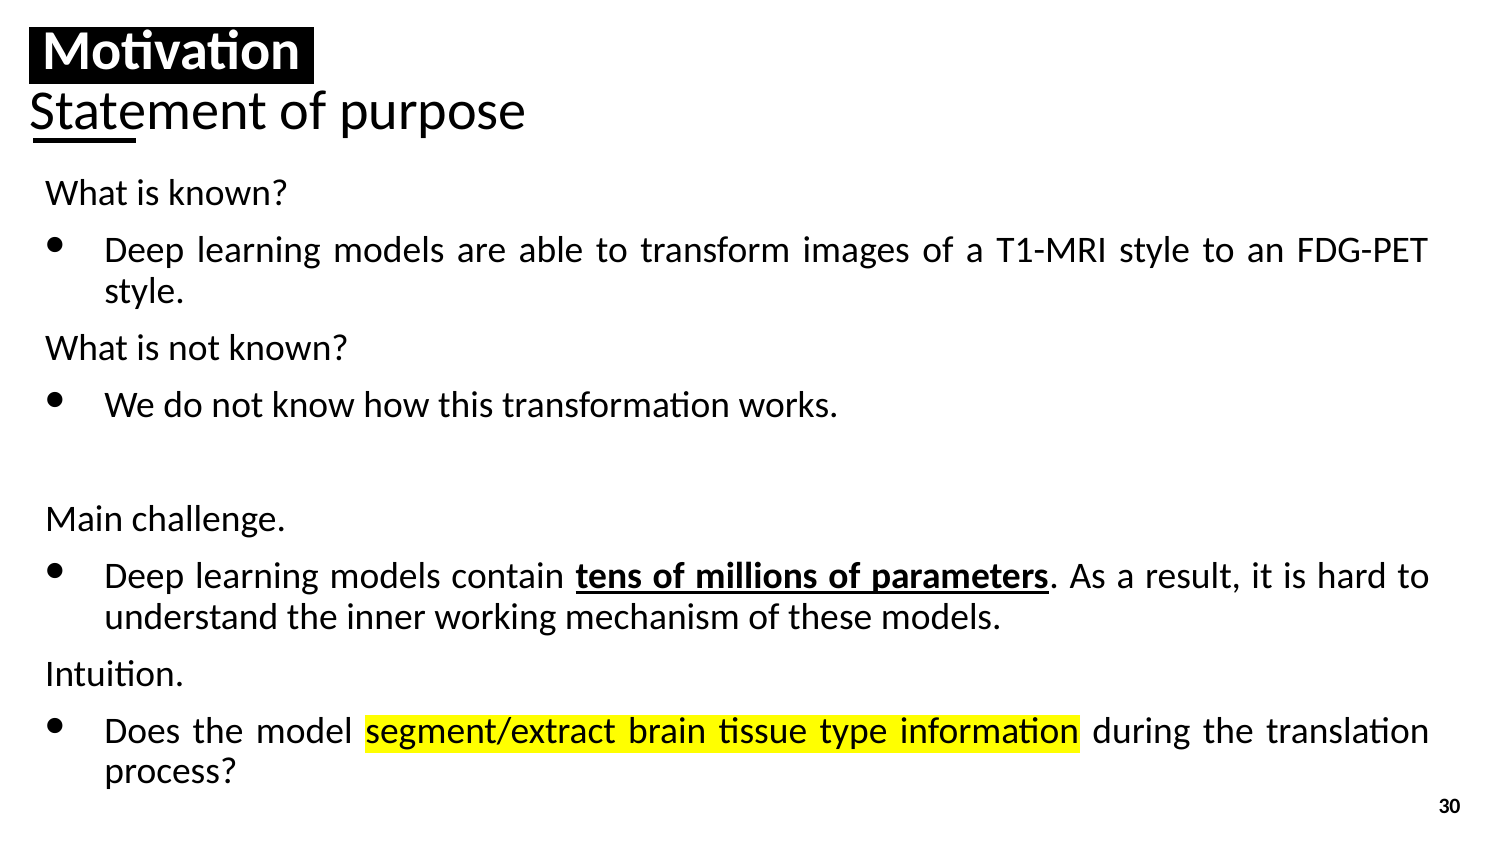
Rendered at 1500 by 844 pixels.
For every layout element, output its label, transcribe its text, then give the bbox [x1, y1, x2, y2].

slide_number 30 [1134, 782, 1472, 827]
title Motivation Statement of purpose [18, 0, 1500, 164]
list What is known? Deep learning models are able to transform images of a T1-MRI style to an FDG-PET style. What is not known? We do not know how this transformation works. Main challenge. Deep learning models contain tens of millions of parameters. As a result, it is hard to understand the inner working mechanism of these models. Intuition. Does the model segment/extract brain tissue type information during the translation process? [18, 167, 1442, 764]
